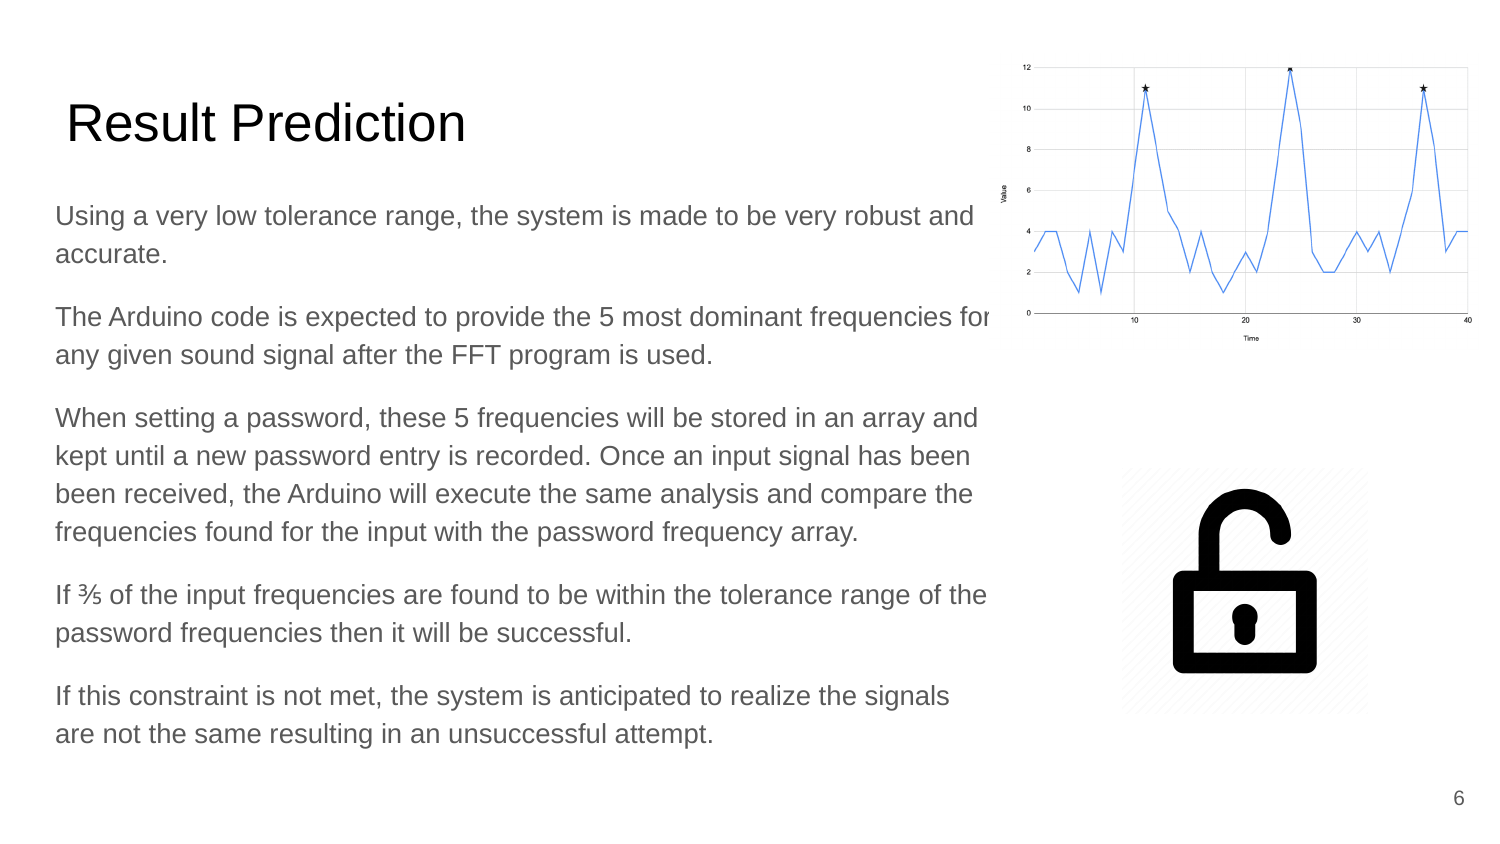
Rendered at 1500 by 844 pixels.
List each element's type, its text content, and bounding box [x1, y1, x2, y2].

picture [1122, 468, 1368, 714]
list Using a very low tolerance range, the system is made to be very robust and accurate. The Arduino code is expected to provide the 5 most dominant frequencies for any given sound signal after the FFT program is used. When setting a password, these 5 frequencies will be stored in an array and kept until a new password entry is recorded. Once an input signal has been been received, the Arduino will execute the same analysis and compare the frequencies found for the input with the password frequency array. If ⅗ of the input frequencies are found to be within the tolerance range of the password frequencies then it will be successful. If this constraint is not met, the system is anticipated to realize the signals are not the same resulting in an unsuccessful attempt. [40, 178, 1008, 793]
title Result Prediction [51, 72, 983, 167]
picture [988, 53, 1479, 350]
slide_number ‹#› [1389, 764, 1480, 830]
